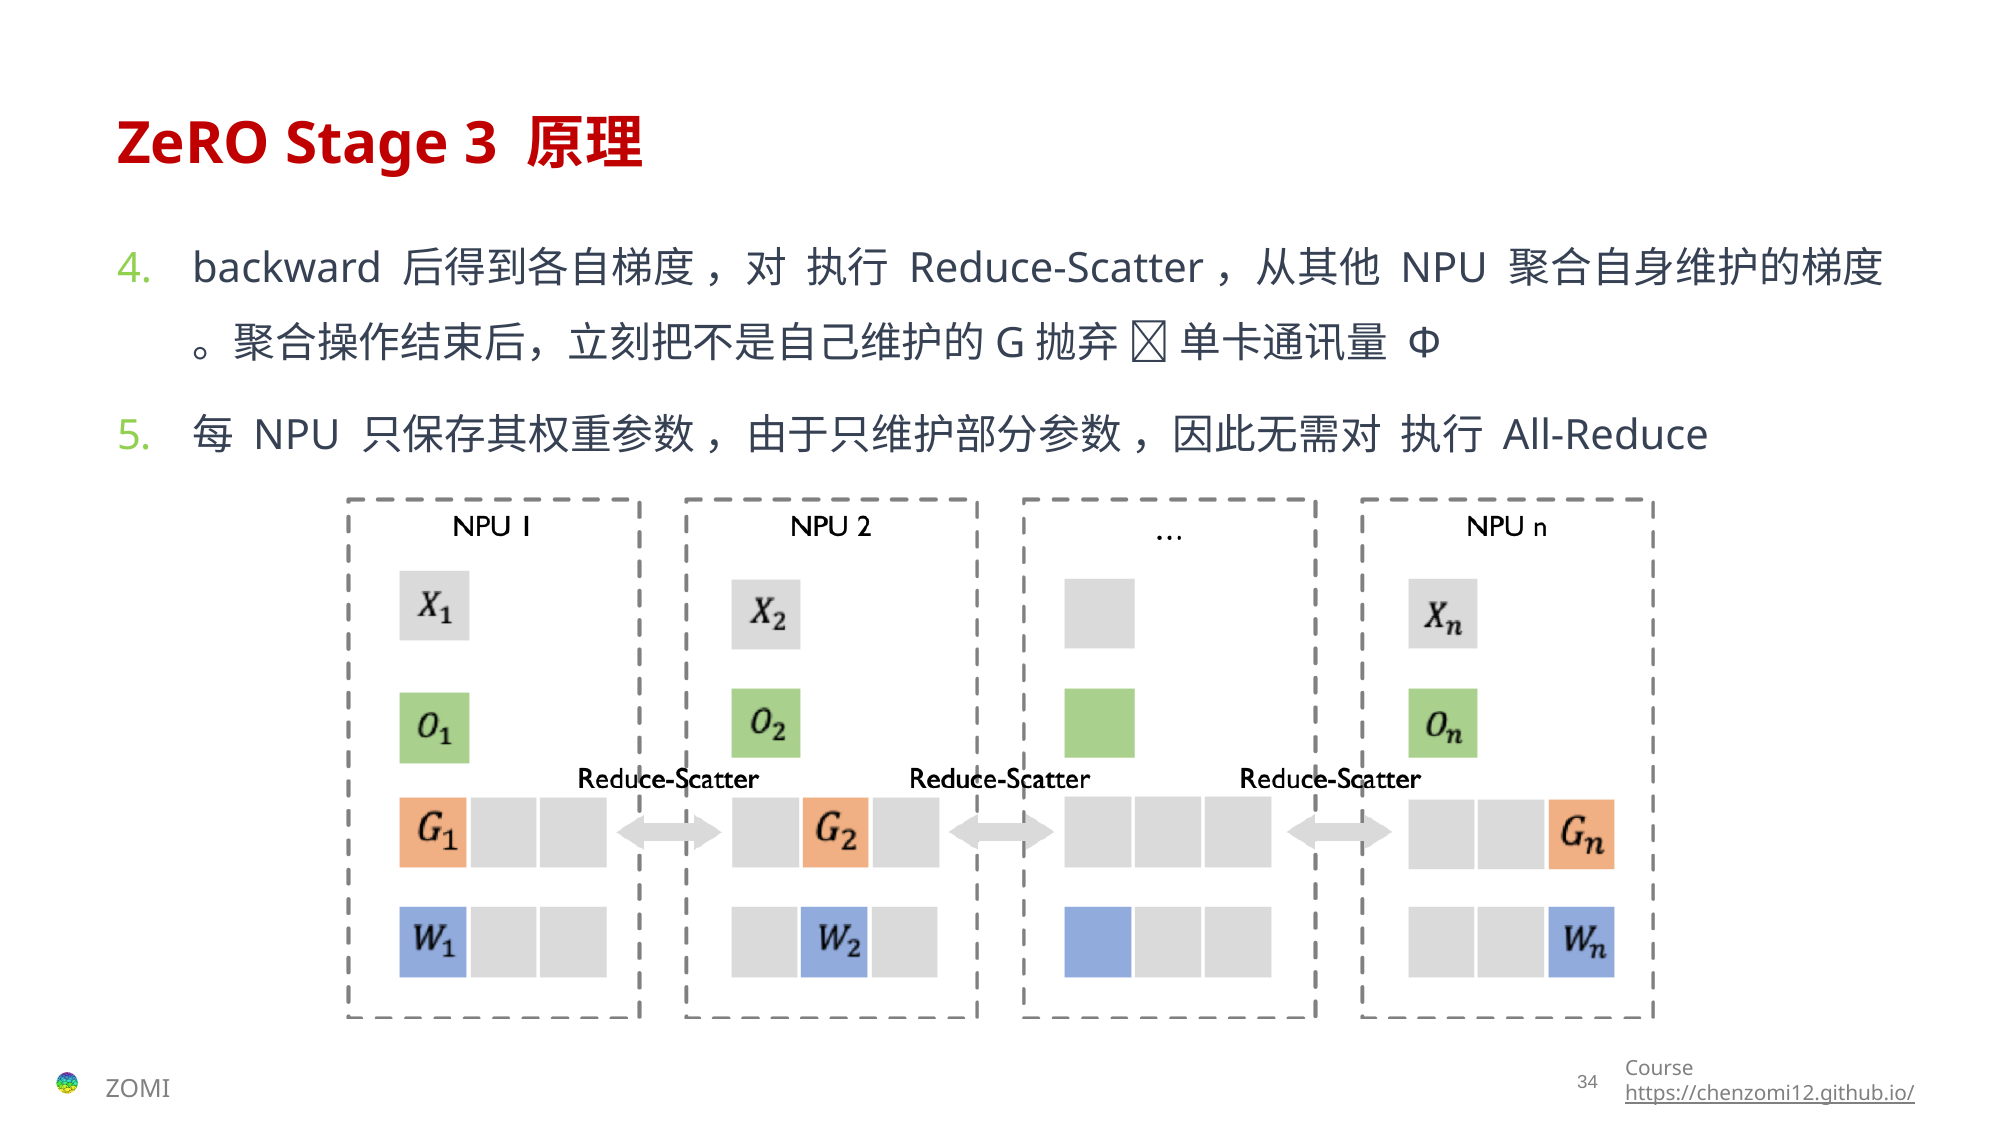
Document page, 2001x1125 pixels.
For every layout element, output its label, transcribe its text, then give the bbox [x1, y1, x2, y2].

picture [57, 1073, 77, 1093]
title ZeRO Stage 3 原理 [102, 91, 1901, 189]
picture [346, 496, 1655, 1019]
